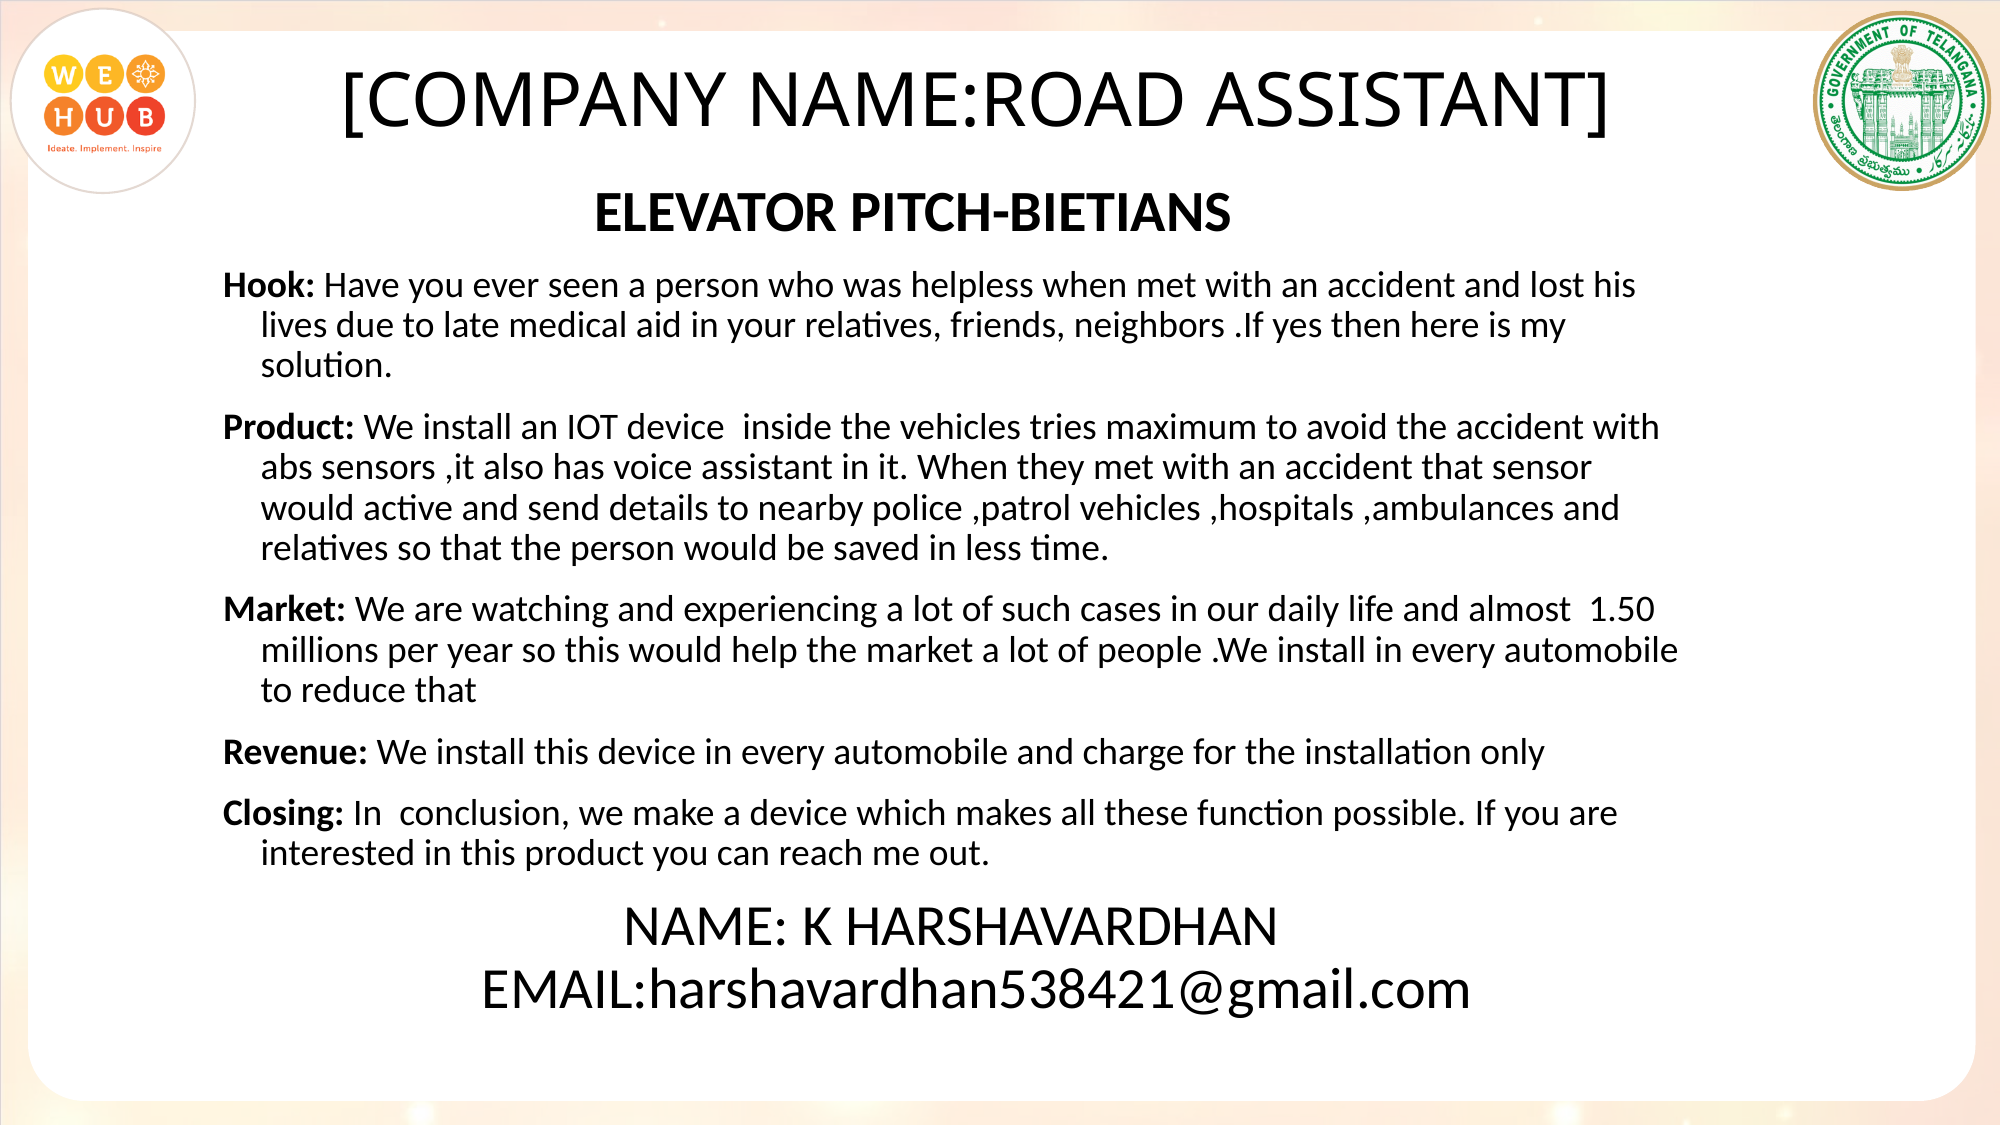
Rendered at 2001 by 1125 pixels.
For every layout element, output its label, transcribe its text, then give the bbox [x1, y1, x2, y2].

text_box [COMPANY NAME:ROAD ASSISTANT] [226, 53, 1727, 446]
picture [1808, 8, 1993, 193]
picture [39, 49, 169, 158]
text_box ELEVATOR PITCH-BIETIANS Hook: Have you ever seen a person who was helpless when met with an accident and lost his lives due to late medical aid in your relatives, friends, neighbors .If yes then here is my solution. Product: We install an IOT device inside the vehicles tries maximum to avoid the accident with abs sensors ,it also has voice assistant in it. When they met with an accident that sensor would active and send details to nearby police ,patrol vehicles ,hospitals ,ambulances and relatives so that the person would be saved in less time. Market: We are watching and experiencing a lot of such cases in our daily life and almost 1.50 millions per year so this would help the market a lot of people .We install in every automobile to reduce that Revenue: We install this device in every automobile and charge for the installation only Closing: In conclusion, we make a device which makes all these function possible. If you are interested in this product you can reach me out. NAME: K HARSHAVARDHAN EMAIL:harshavardhan538421@gmail.com [208, 173, 1709, 446]
